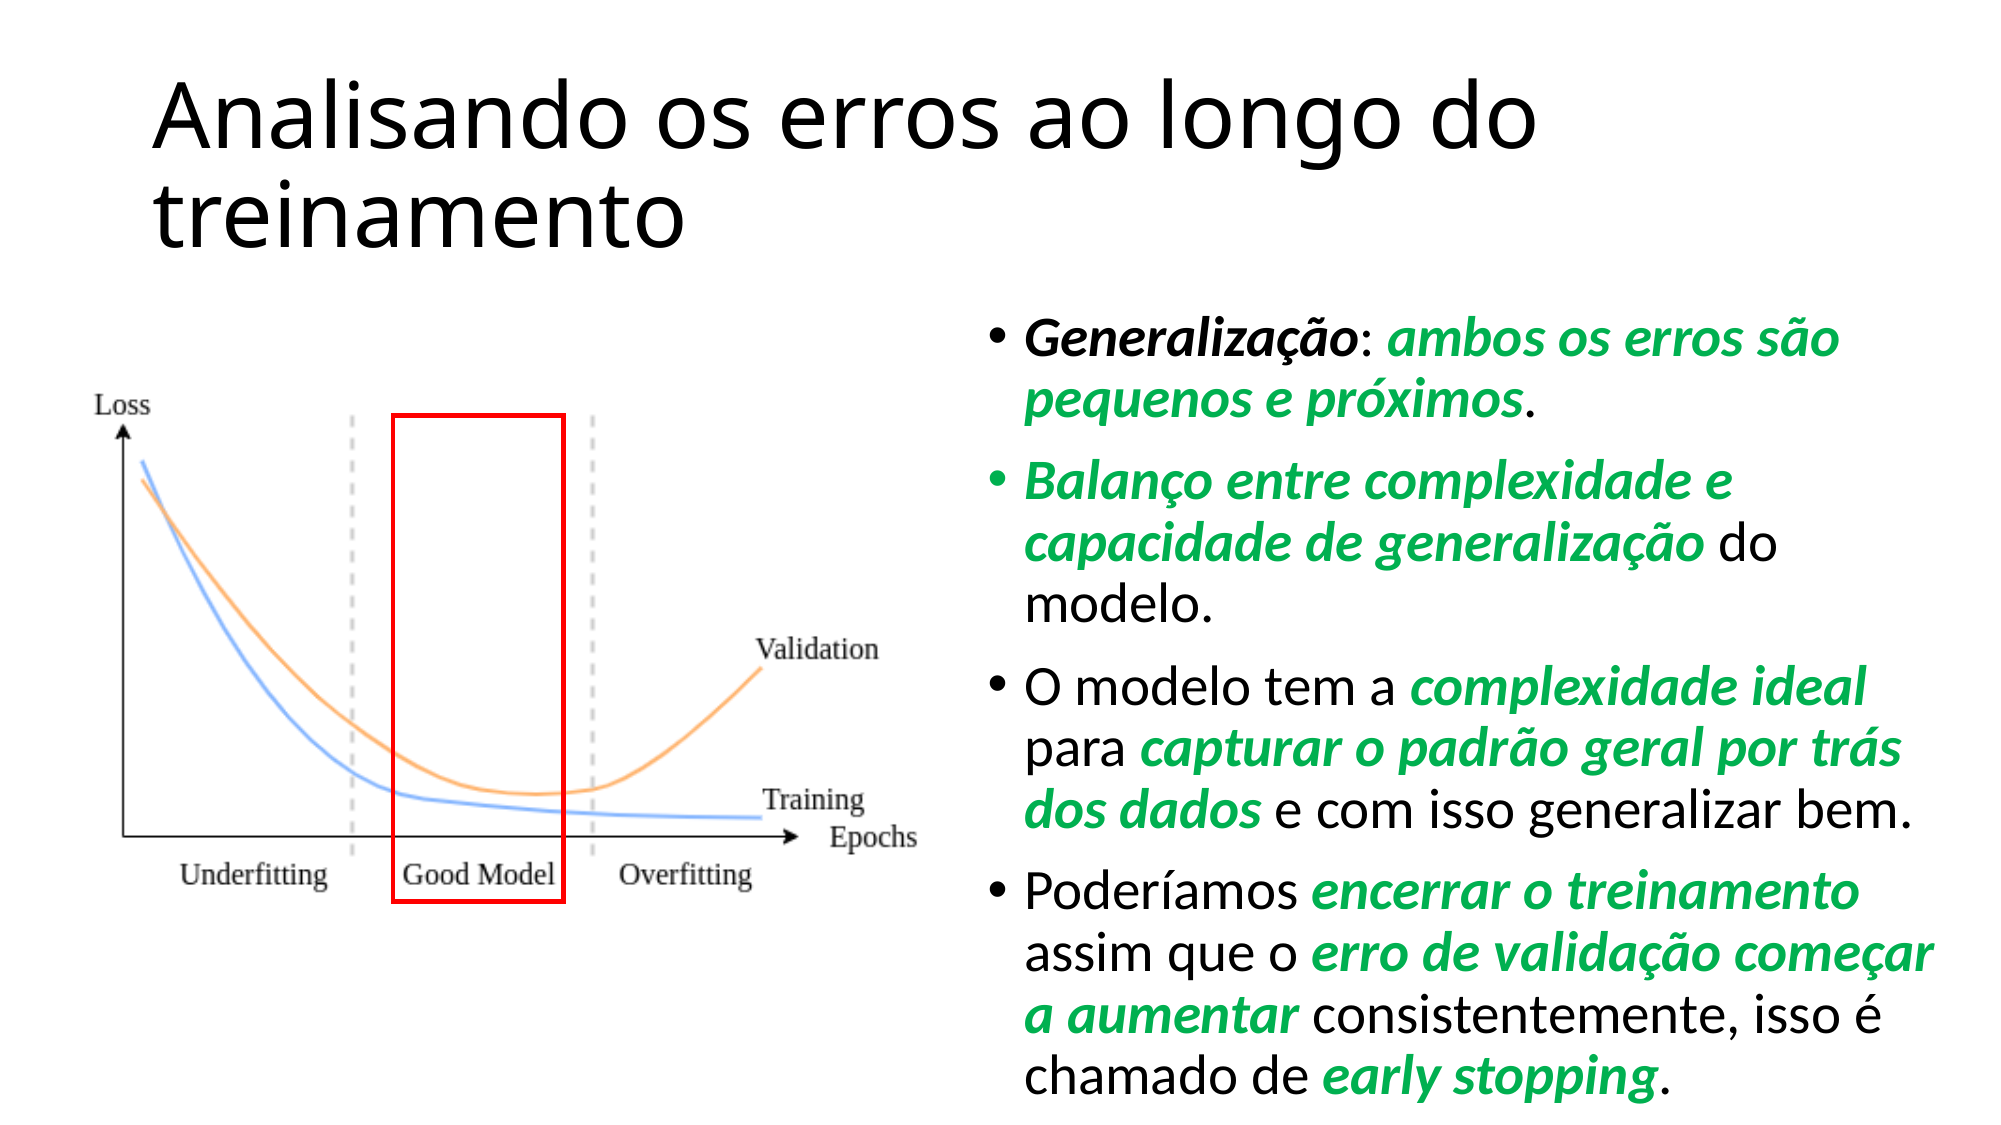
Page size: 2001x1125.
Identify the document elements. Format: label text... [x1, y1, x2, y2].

picture [85, 385, 919, 900]
list Generalização: ambos os erros são pequenos e próximos. Balanço entre complexidade e capacidade de generalização do modelo. O modelo tem a complexidade ideal para capturar o padrão geral por trás dos dados e com isso generalizar bem. Poderíamos encerrar o treinamento assim que o erro de validação começar a aumentar consistentemente, isso é chamado de early stopping. [972, 299, 1969, 1125]
title Analisando os erros ao longo do treinamento [137, 59, 1863, 278]
